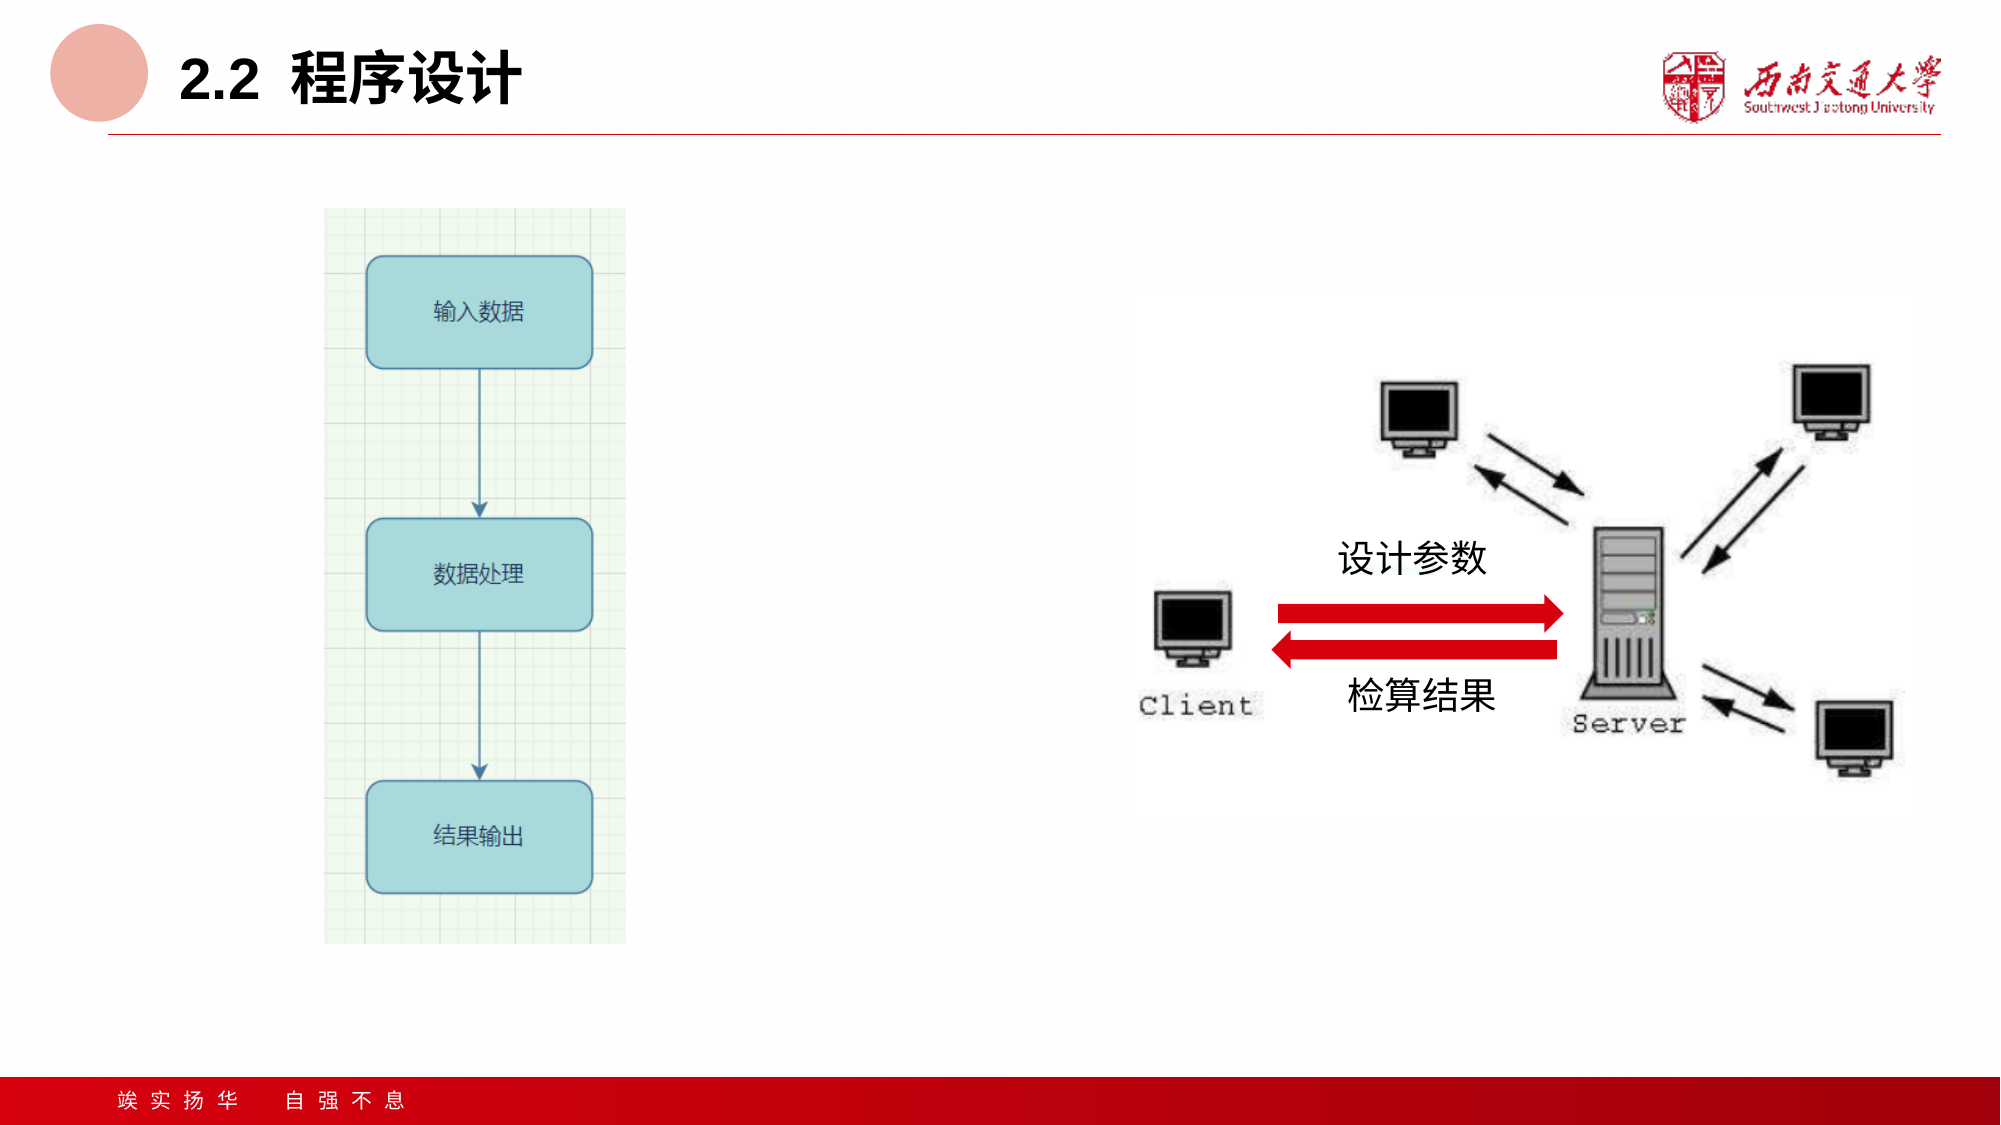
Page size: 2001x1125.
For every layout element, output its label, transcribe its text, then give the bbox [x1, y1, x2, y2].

title 2.2 程序设计 [164, 41, 1946, 176]
picture [323, 208, 626, 944]
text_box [1131, 292, 1913, 817]
